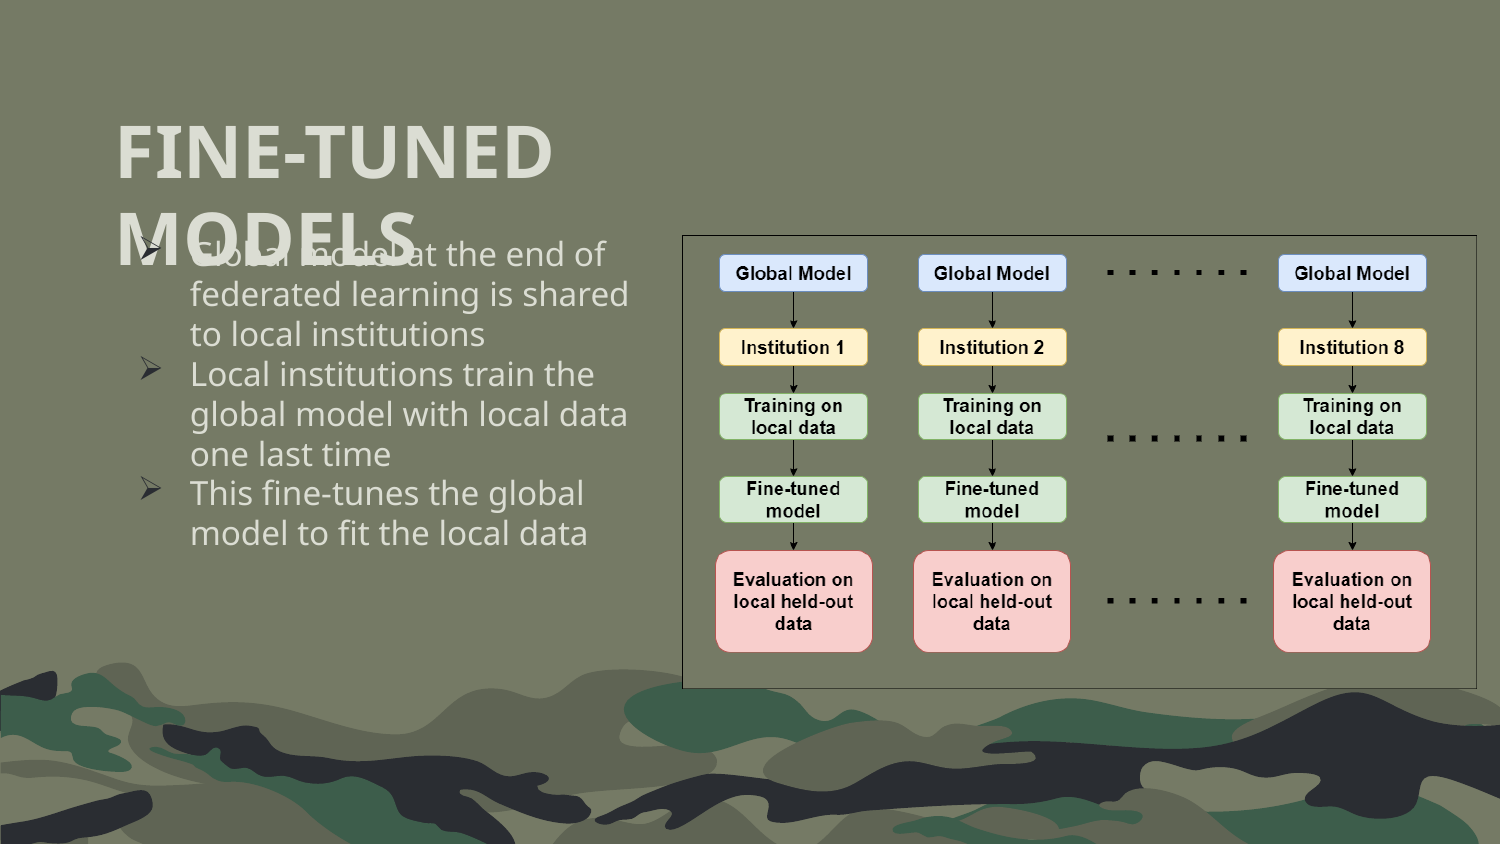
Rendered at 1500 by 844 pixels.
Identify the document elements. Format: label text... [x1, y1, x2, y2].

picture [681, 235, 1478, 690]
title FINE-TUNED MODELS [99, 90, 769, 185]
subtitle Global model at the end of federated learning is shared to local institutions Local institutions train the global model with local data one last time This fine-tunes the global model to fit the local data [99, 218, 665, 725]
